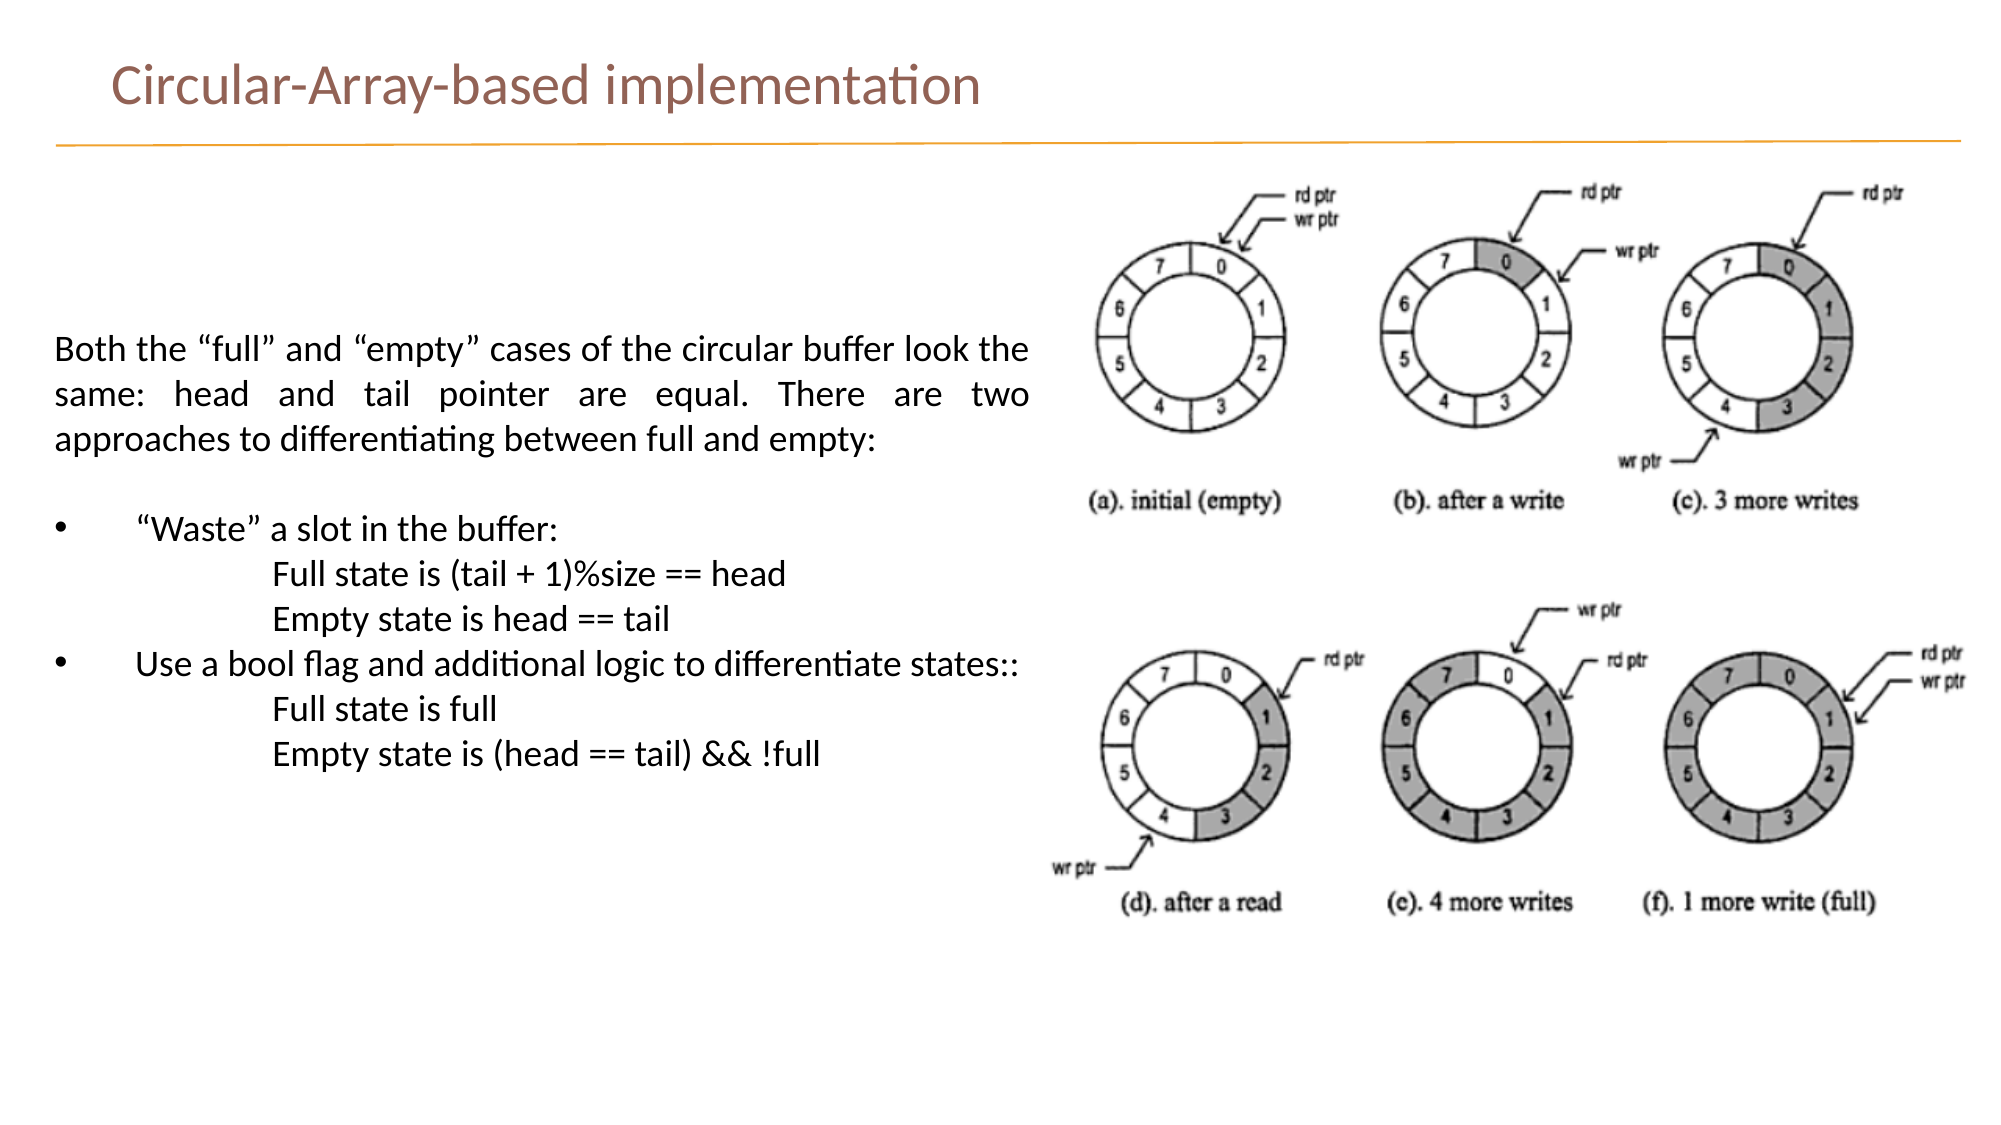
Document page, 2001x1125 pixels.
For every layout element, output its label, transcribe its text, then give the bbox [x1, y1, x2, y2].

text_box Both the “full” and “empty” cases of the circular buffer look the same: head and tail pointer are equal. There are two approaches to differentiating between full and empty: “Waste” a slot in the buffer: Full state is (tail + 1)%size == head Empty state is head == tail Use a bool flag and additional logic to differentiate states:: Full state is full Empty state is (head == tail) && !full [39, 316, 1042, 782]
text_box Circular-Array-based implementation [96, 39, 998, 124]
picture [1044, 160, 1978, 933]
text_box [55, 140, 1962, 146]
